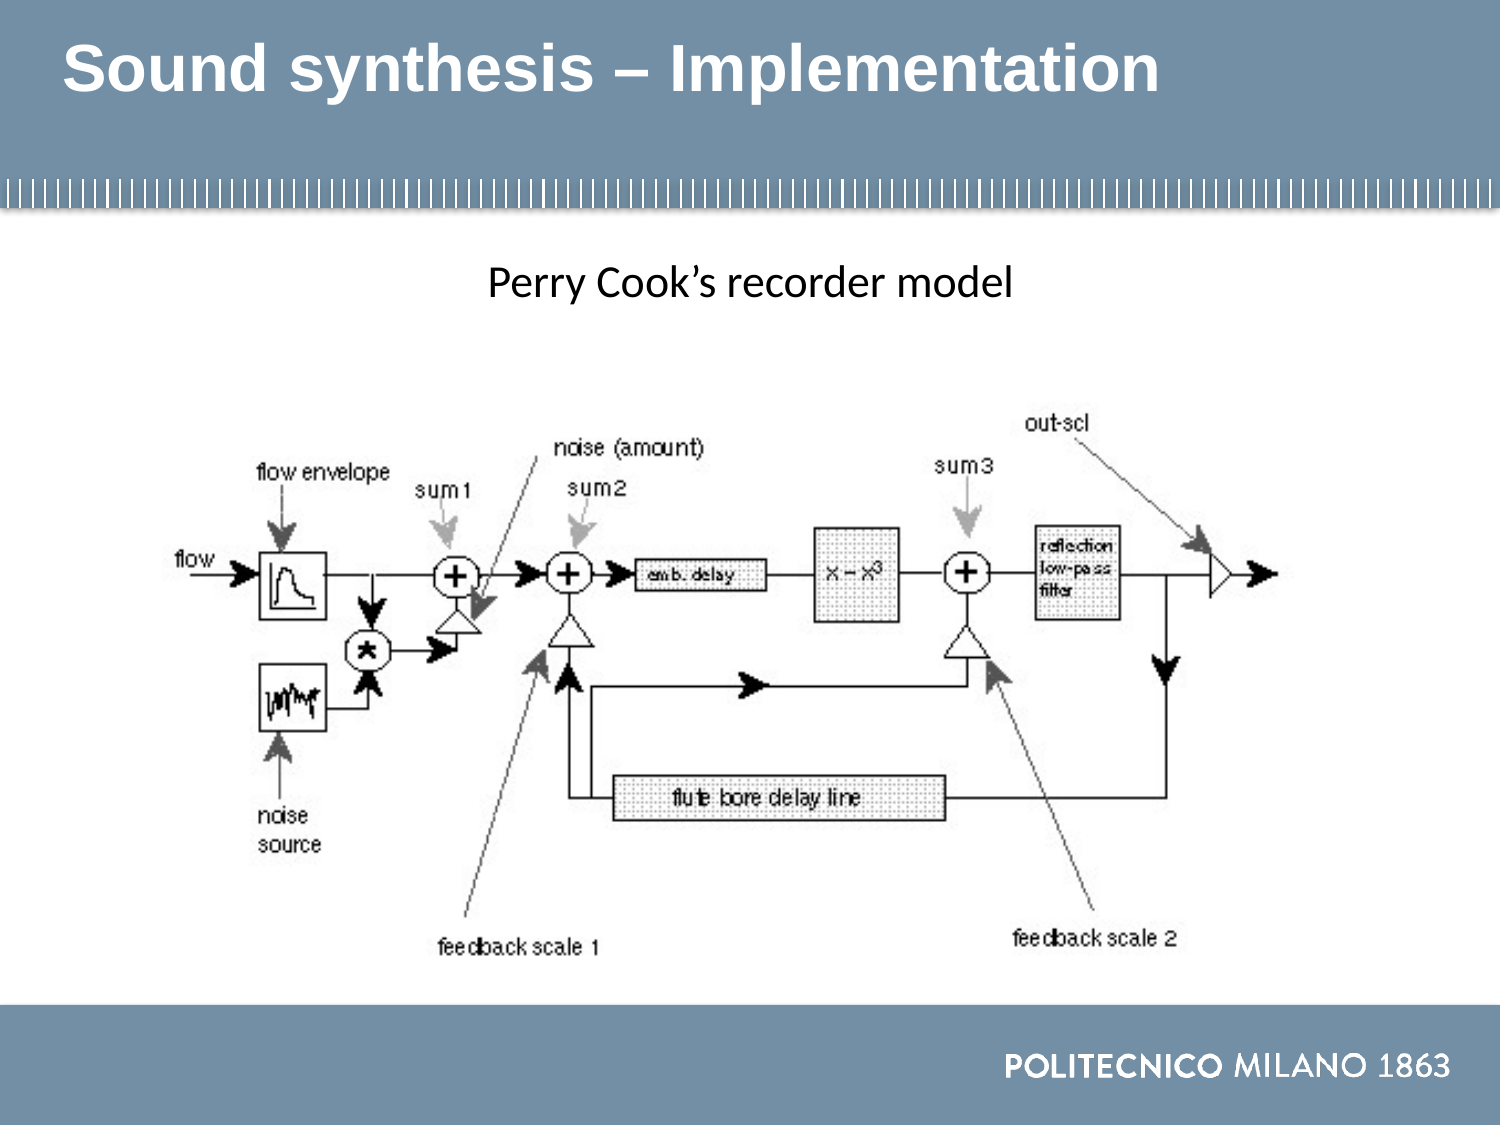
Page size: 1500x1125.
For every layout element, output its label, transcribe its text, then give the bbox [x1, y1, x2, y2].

list Perry Cook’s recorder model [47, 243, 1455, 987]
picture [161, 385, 1294, 987]
picture [999, 1041, 1456, 1089]
title Sound synthesis – Implementation [47, 17, 1455, 155]
